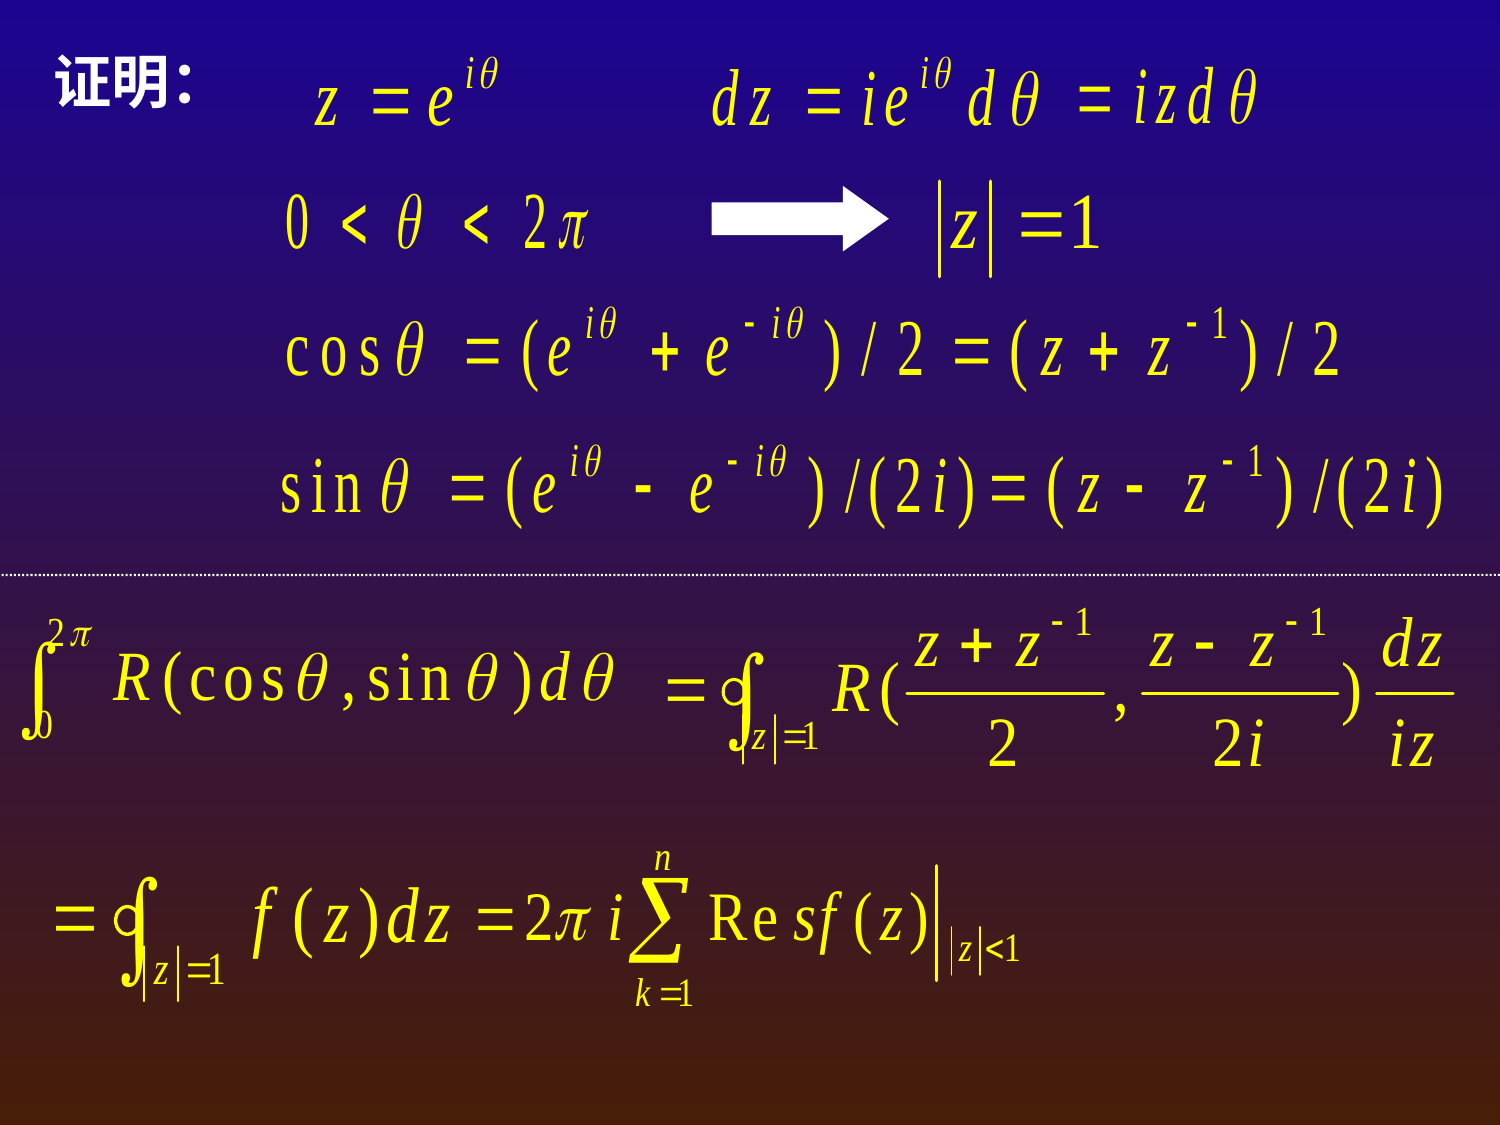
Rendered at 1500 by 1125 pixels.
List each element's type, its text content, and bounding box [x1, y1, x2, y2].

text_box [712, 187, 888, 250]
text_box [270, 424, 974, 542]
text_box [699, 37, 1068, 141]
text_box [937, 287, 1359, 405]
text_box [274, 287, 937, 405]
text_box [0, 599, 638, 750]
text_box 证明： [38, 37, 244, 123]
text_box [649, 587, 1466, 778]
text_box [37, 849, 462, 1012]
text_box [924, 162, 1113, 292]
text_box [974, 424, 1461, 542]
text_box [1062, 49, 1289, 140]
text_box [299, 37, 520, 141]
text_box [274, 174, 625, 265]
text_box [462, 824, 1038, 1018]
